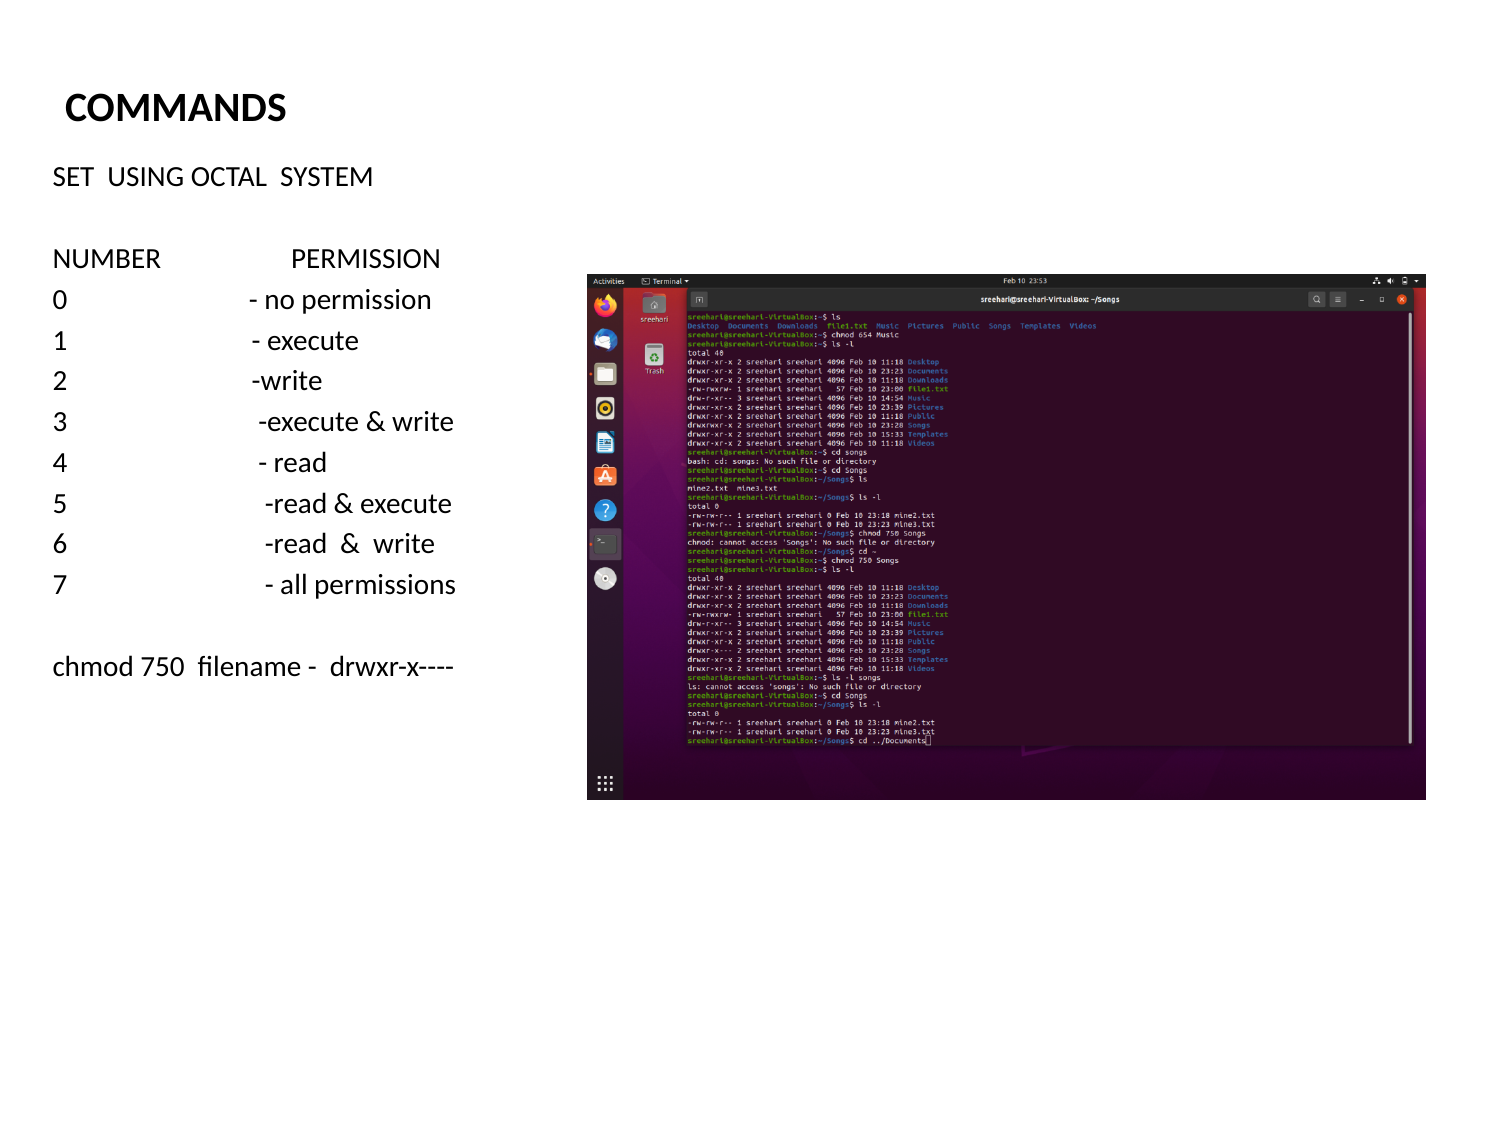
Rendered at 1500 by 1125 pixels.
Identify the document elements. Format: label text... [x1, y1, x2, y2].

list SET USING OCTAL SYSTEM NUMBER PERMISSION 0 - no permission - execute -write -execute & write - read -read & execute -read & write - all permissions chmod 750 filename - drwxr-x---- [37, 149, 569, 1005]
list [587, 274, 1427, 800]
title COMMANDS [50, 44, 569, 138]
